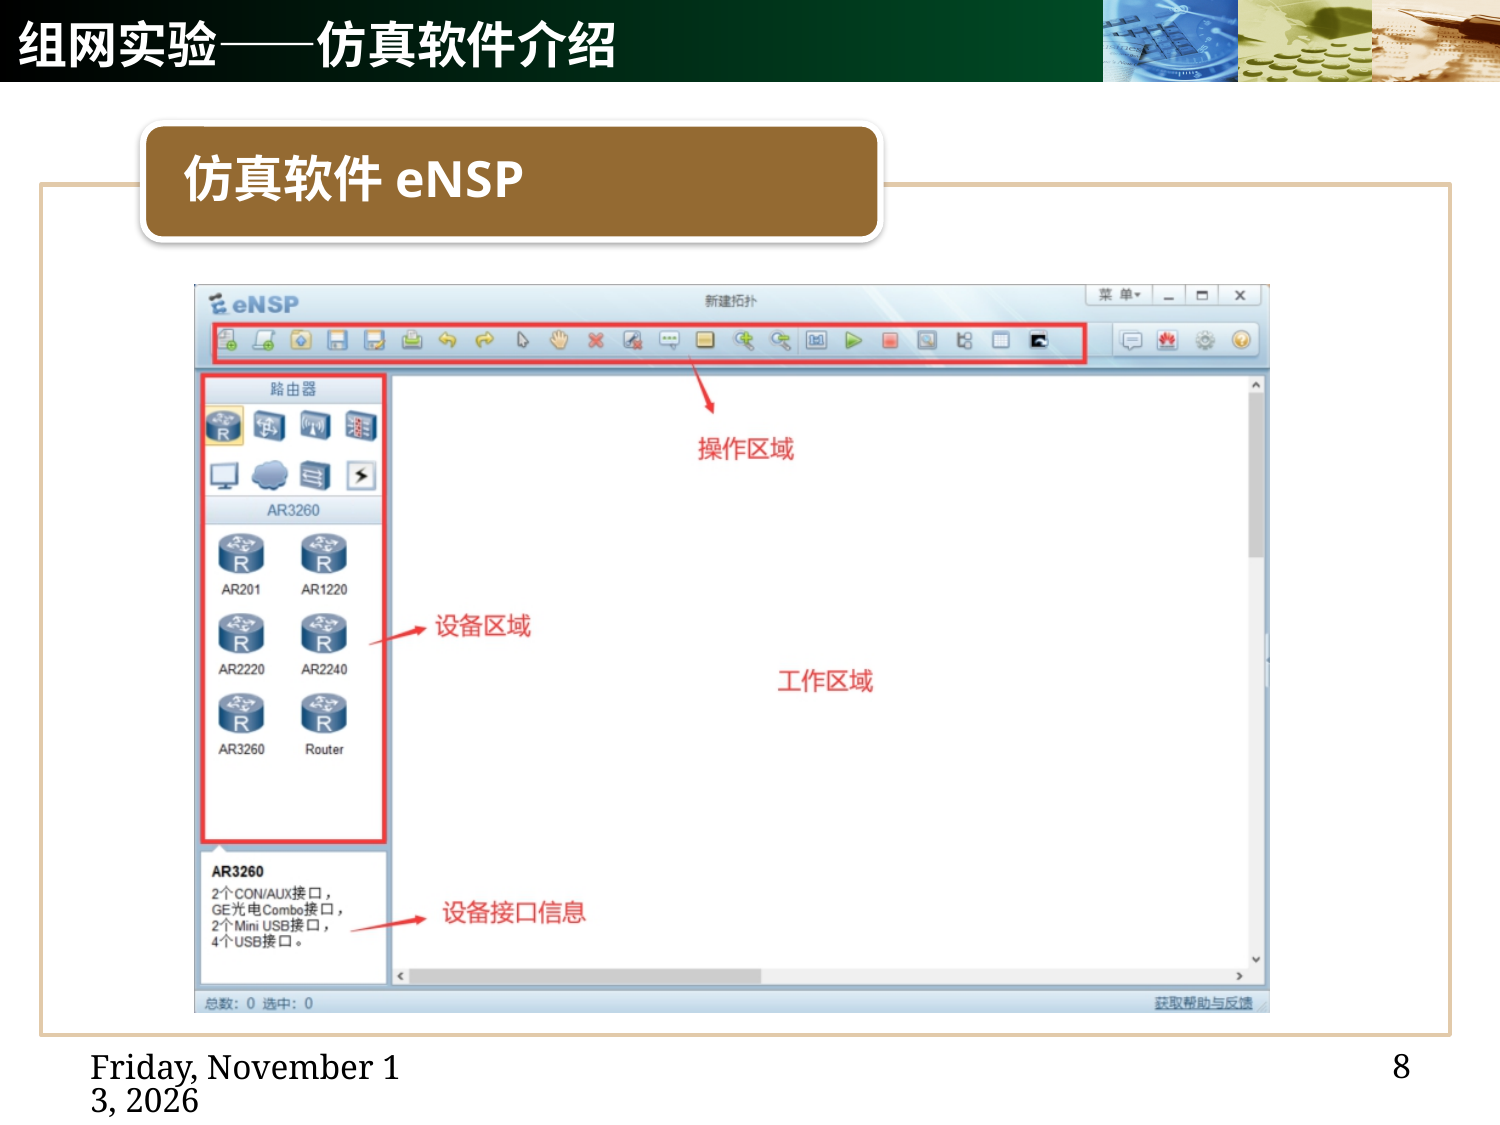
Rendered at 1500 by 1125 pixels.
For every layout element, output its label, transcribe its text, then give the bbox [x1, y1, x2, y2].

picture [194, 284, 1270, 1013]
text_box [41, 184, 1461, 1036]
picture [1103, 0, 1500, 82]
footer 8 [950, 1045, 1426, 1099]
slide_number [74, 1045, 426, 1100]
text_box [142, 123, 881, 240]
title 组网实验——仿真软件介绍 [2, 14, 1022, 74]
